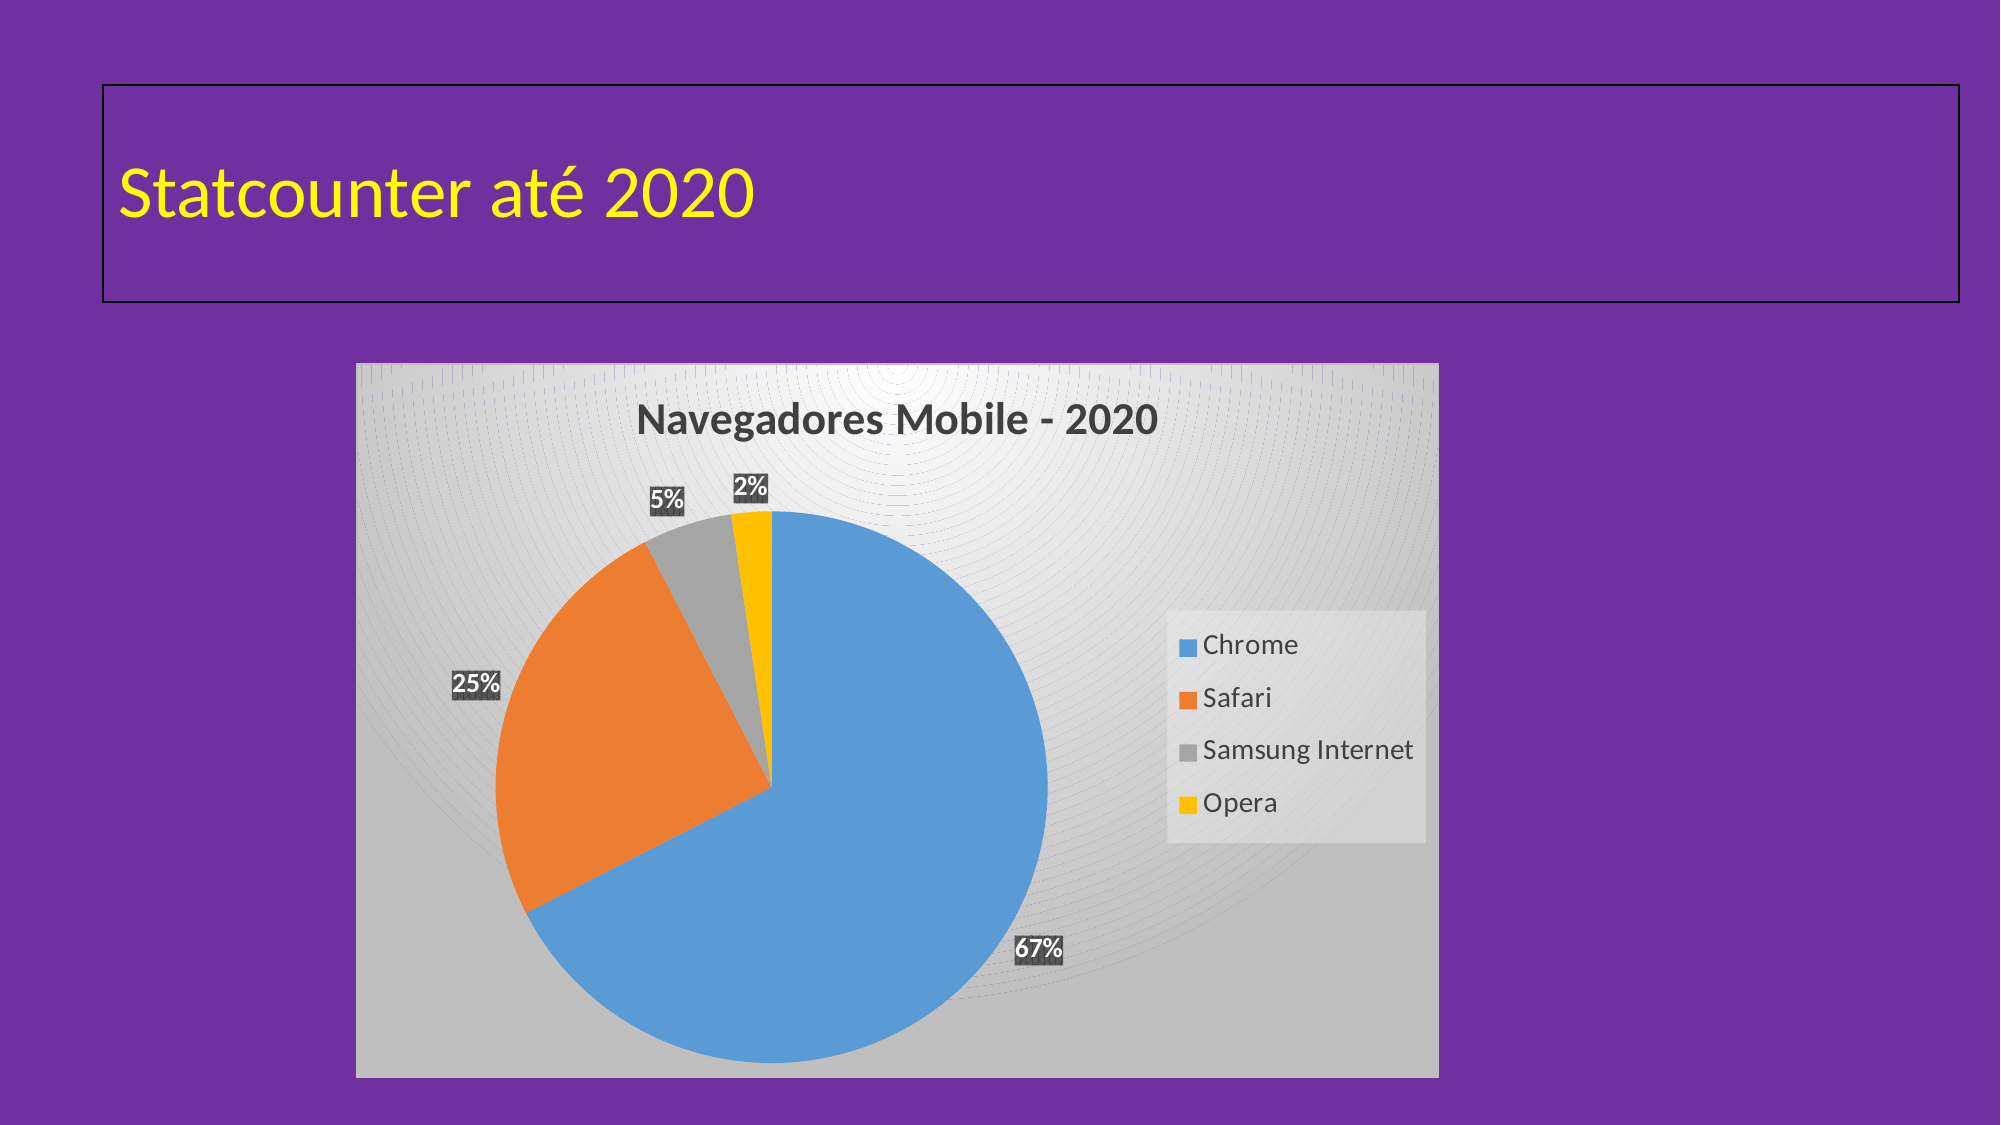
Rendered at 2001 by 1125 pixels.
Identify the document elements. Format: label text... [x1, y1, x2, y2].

title Statcounter até 2020 [102, 84, 1960, 303]
chart [356, 363, 1440, 1079]
